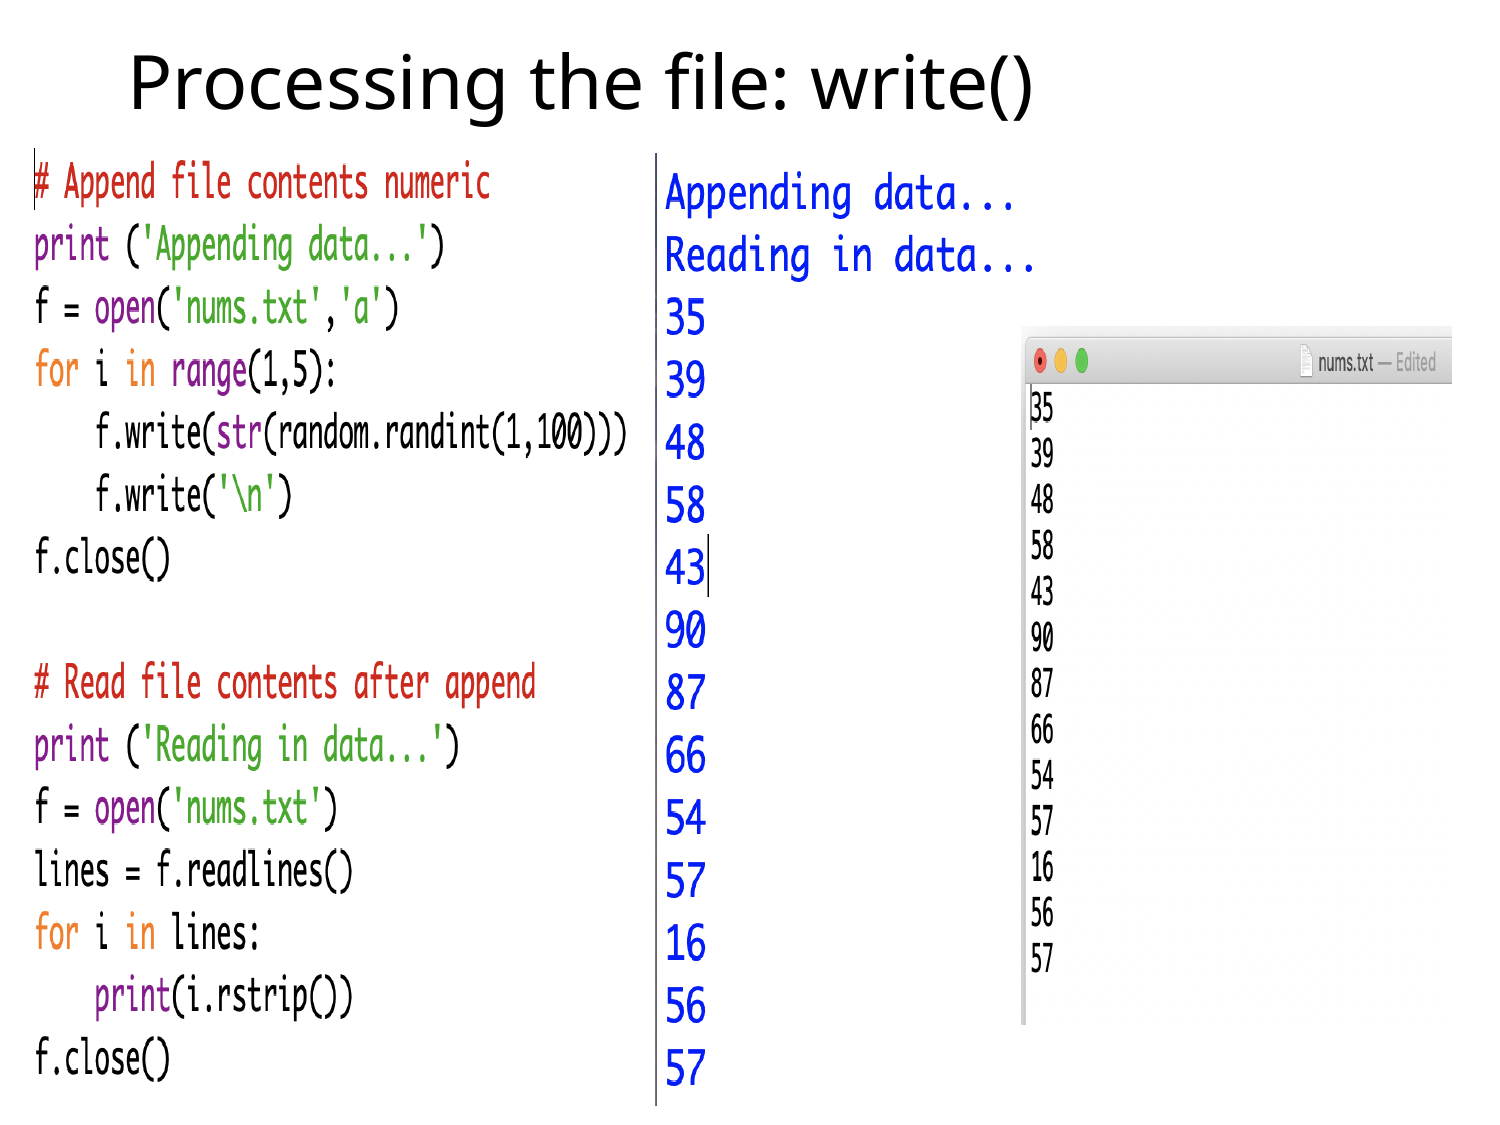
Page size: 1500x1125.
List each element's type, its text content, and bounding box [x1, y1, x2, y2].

picture [655, 153, 1452, 1106]
picture [28, 140, 644, 1118]
title Processing the file: write() [112, 30, 1388, 140]
